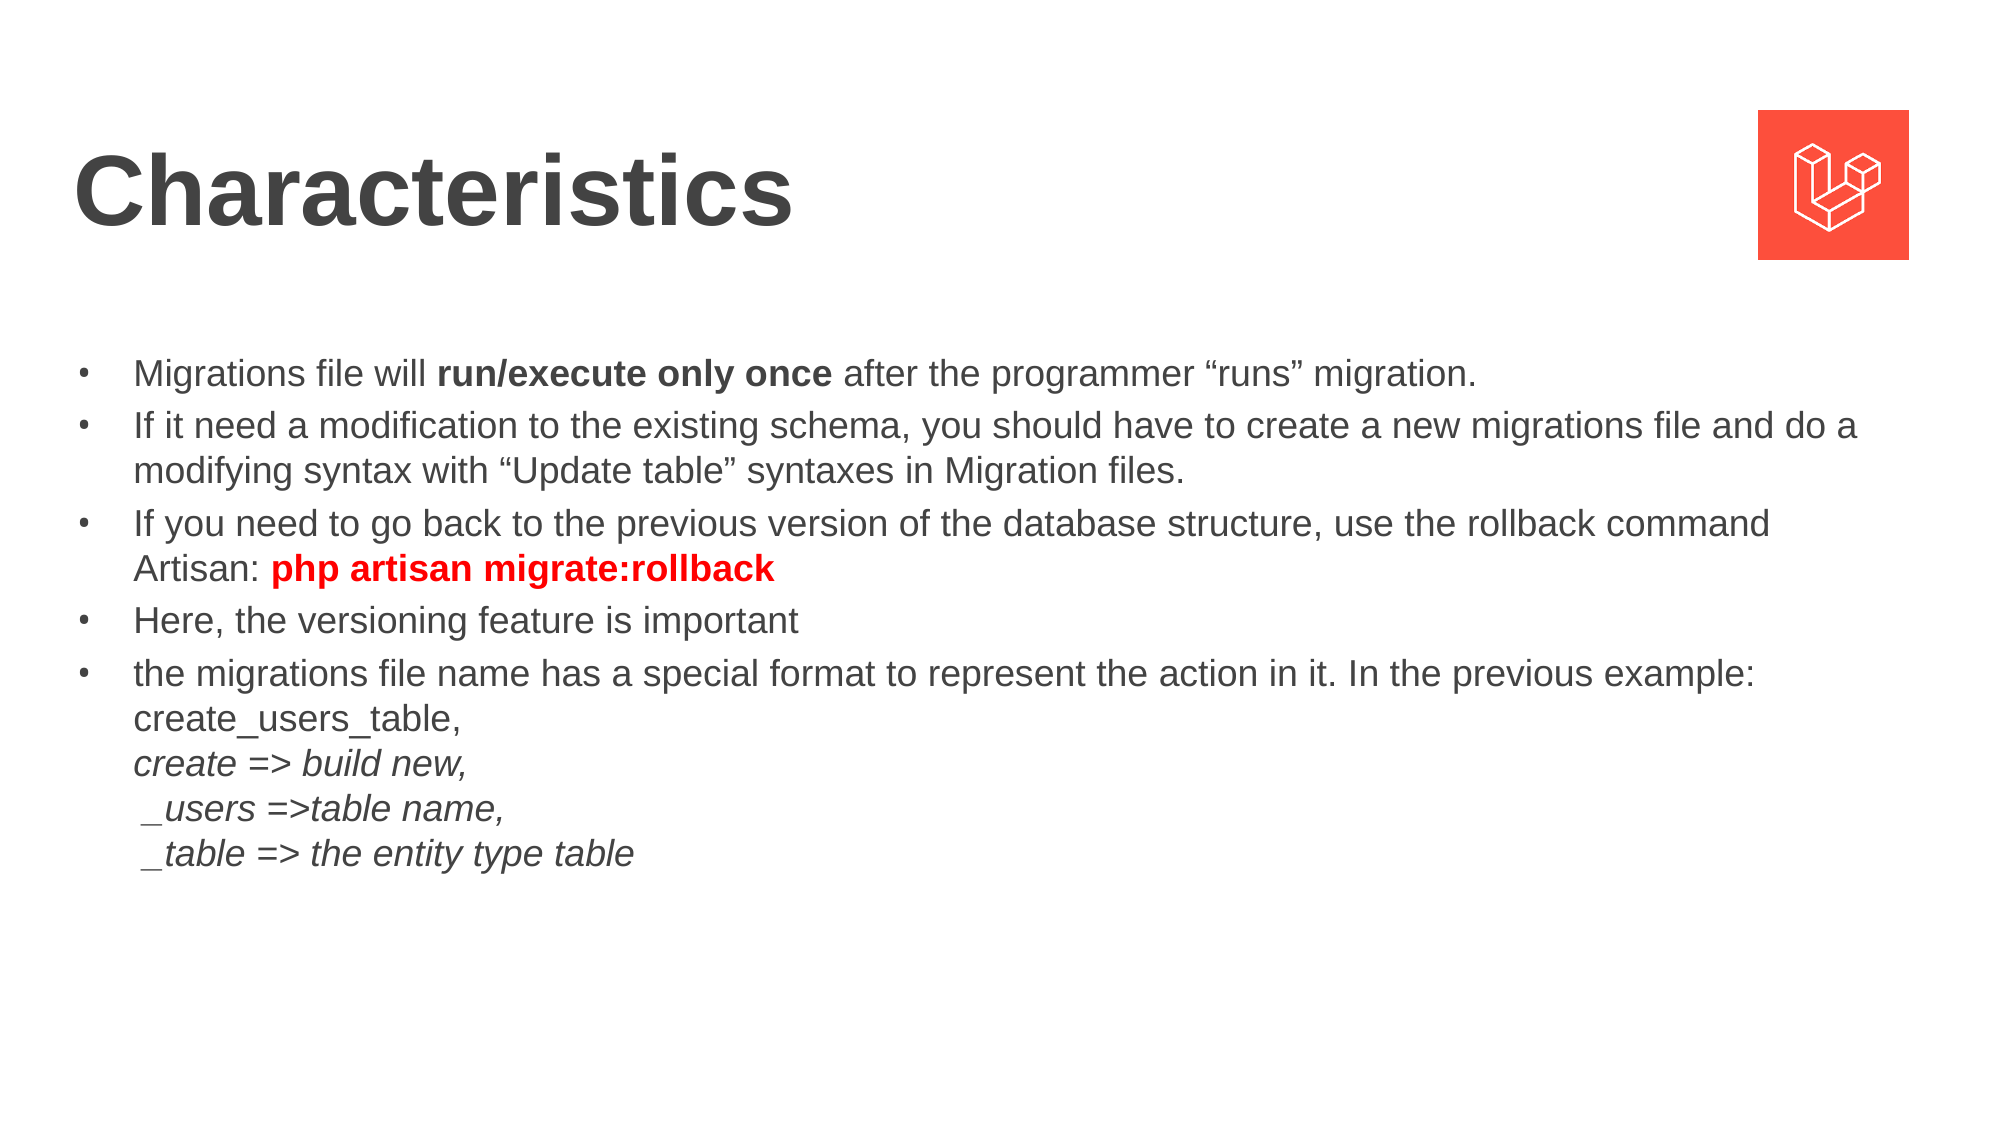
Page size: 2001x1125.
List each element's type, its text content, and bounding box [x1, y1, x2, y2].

list Migrations file will run/execute only once after the programmer “runs” migration. If it need a modification to the existing schema, you should have to create a new migrations file and do a modifying syntax with “Update table” syntaxes in Migration files. If you need to go back to the previous version of the database structure, use the rollback command Artisan: php artisan migrate:rollback Here, the versioning feature is important the migrations file name has a special format to represent the action in it. In the previous example: create_users_table, create => build new, _users =>table name, _table => the entity type table [43, 341, 1909, 1005]
picture [1758, 110, 1909, 261]
title Characteristics [58, 91, 1675, 279]
